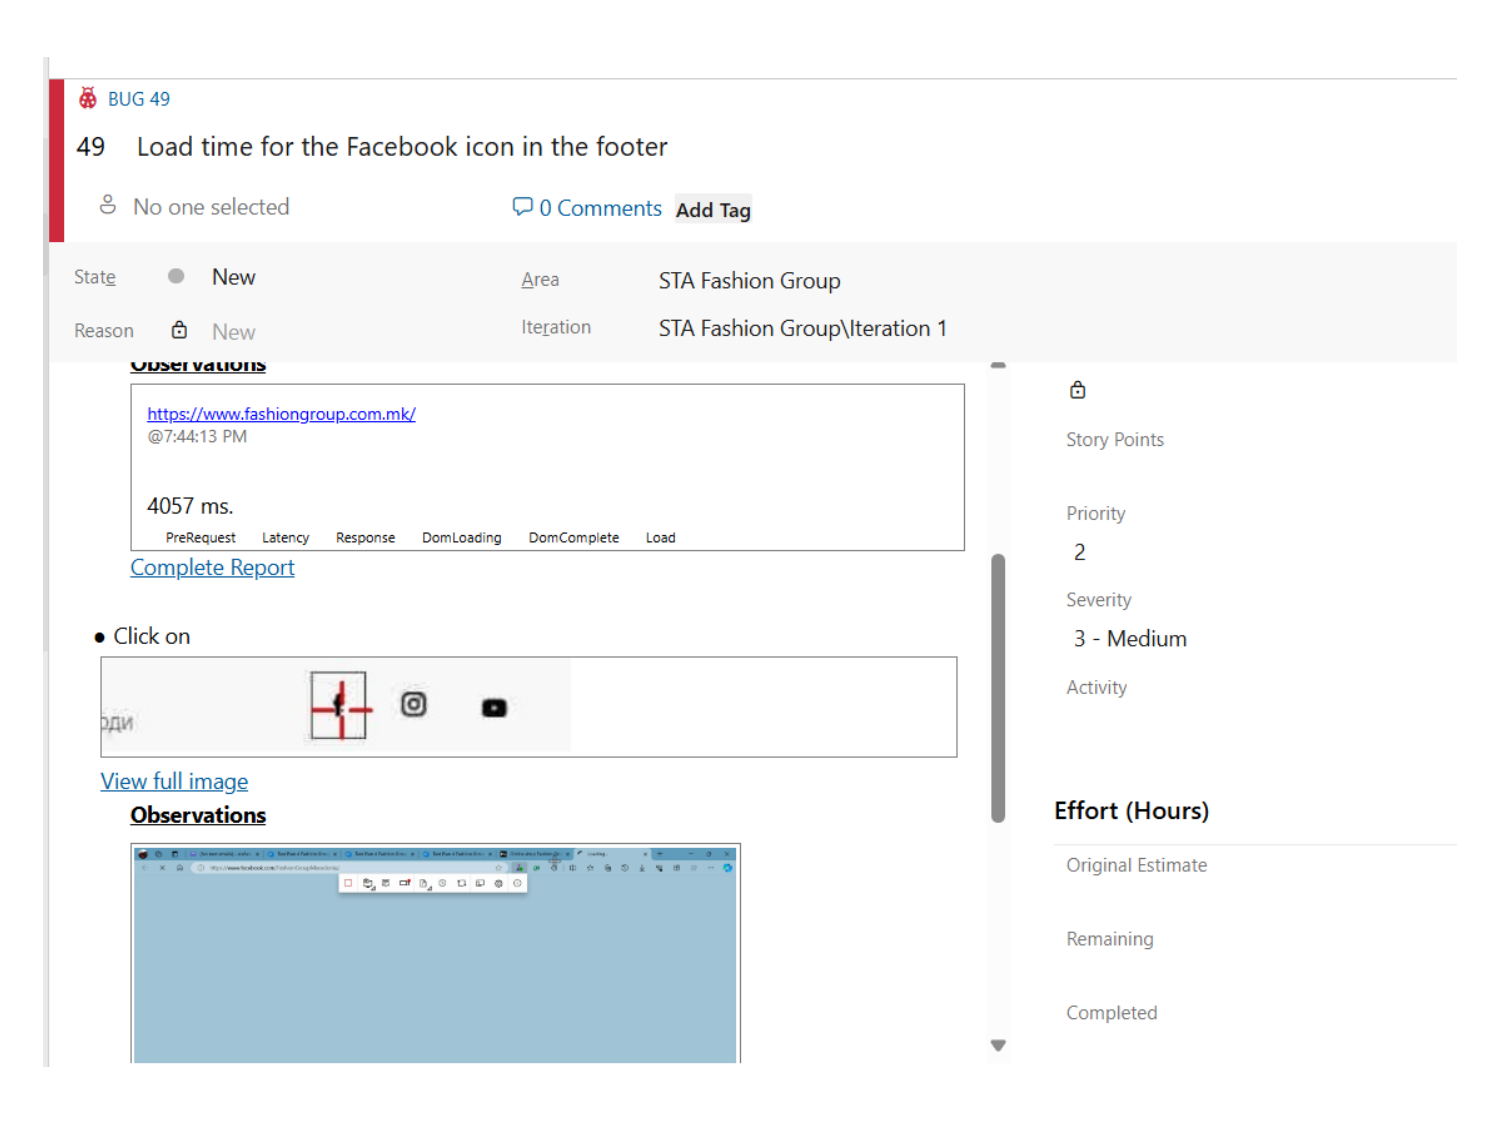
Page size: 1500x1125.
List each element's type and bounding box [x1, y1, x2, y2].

picture [43, 57, 1457, 1068]
